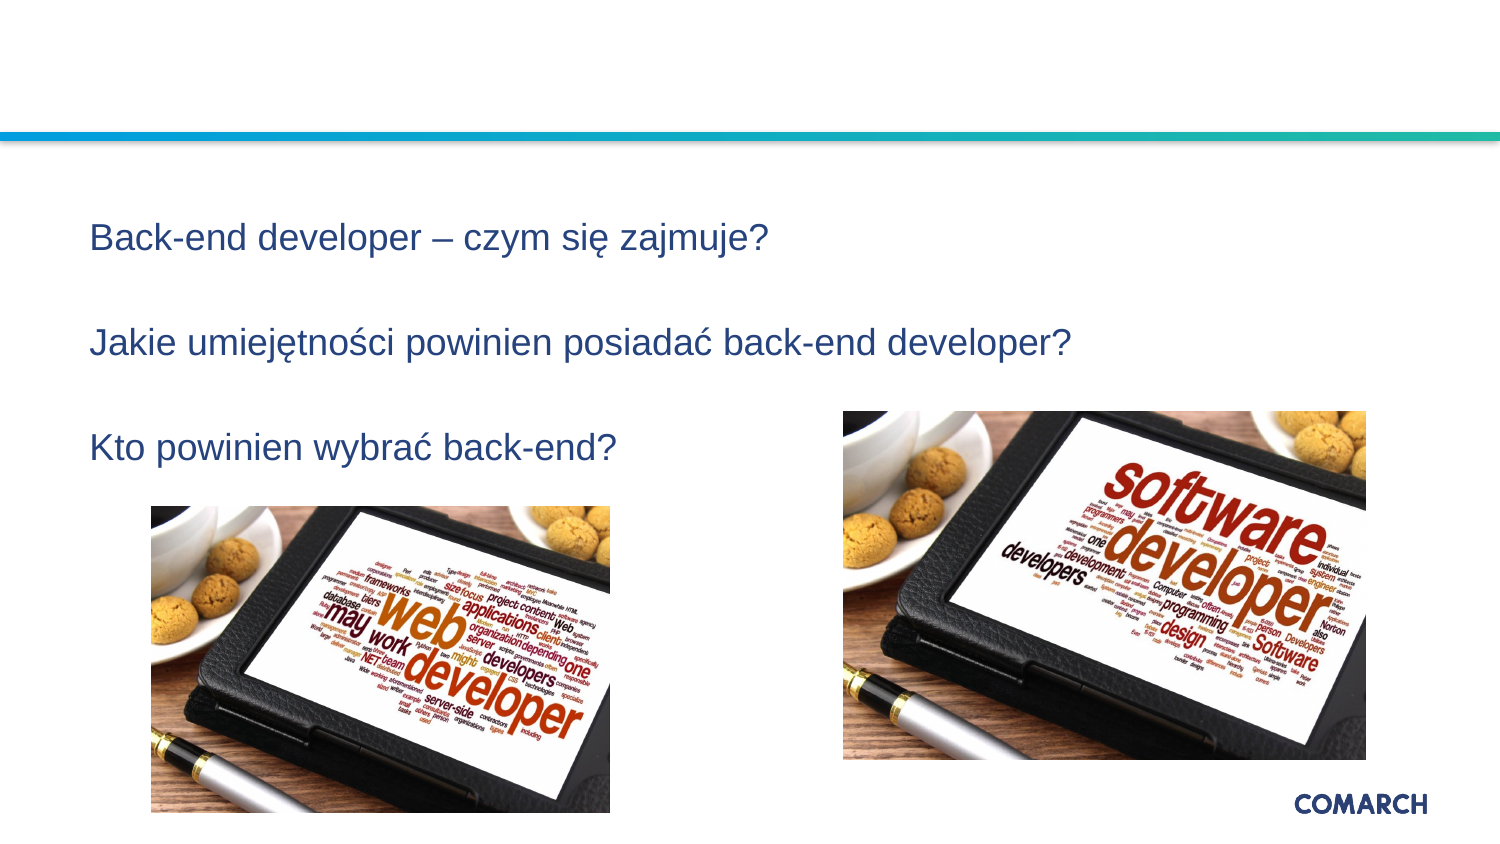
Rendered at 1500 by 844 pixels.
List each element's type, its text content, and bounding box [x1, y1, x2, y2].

picture [1294, 793, 1427, 814]
picture [151, 506, 610, 813]
list Back-end developer – czym się zajmuje? Jakie umiejętności powinien posiadać back-end developer? Kto powinien wybrać back-end? [74, 205, 1426, 520]
picture [842, 410, 1366, 760]
